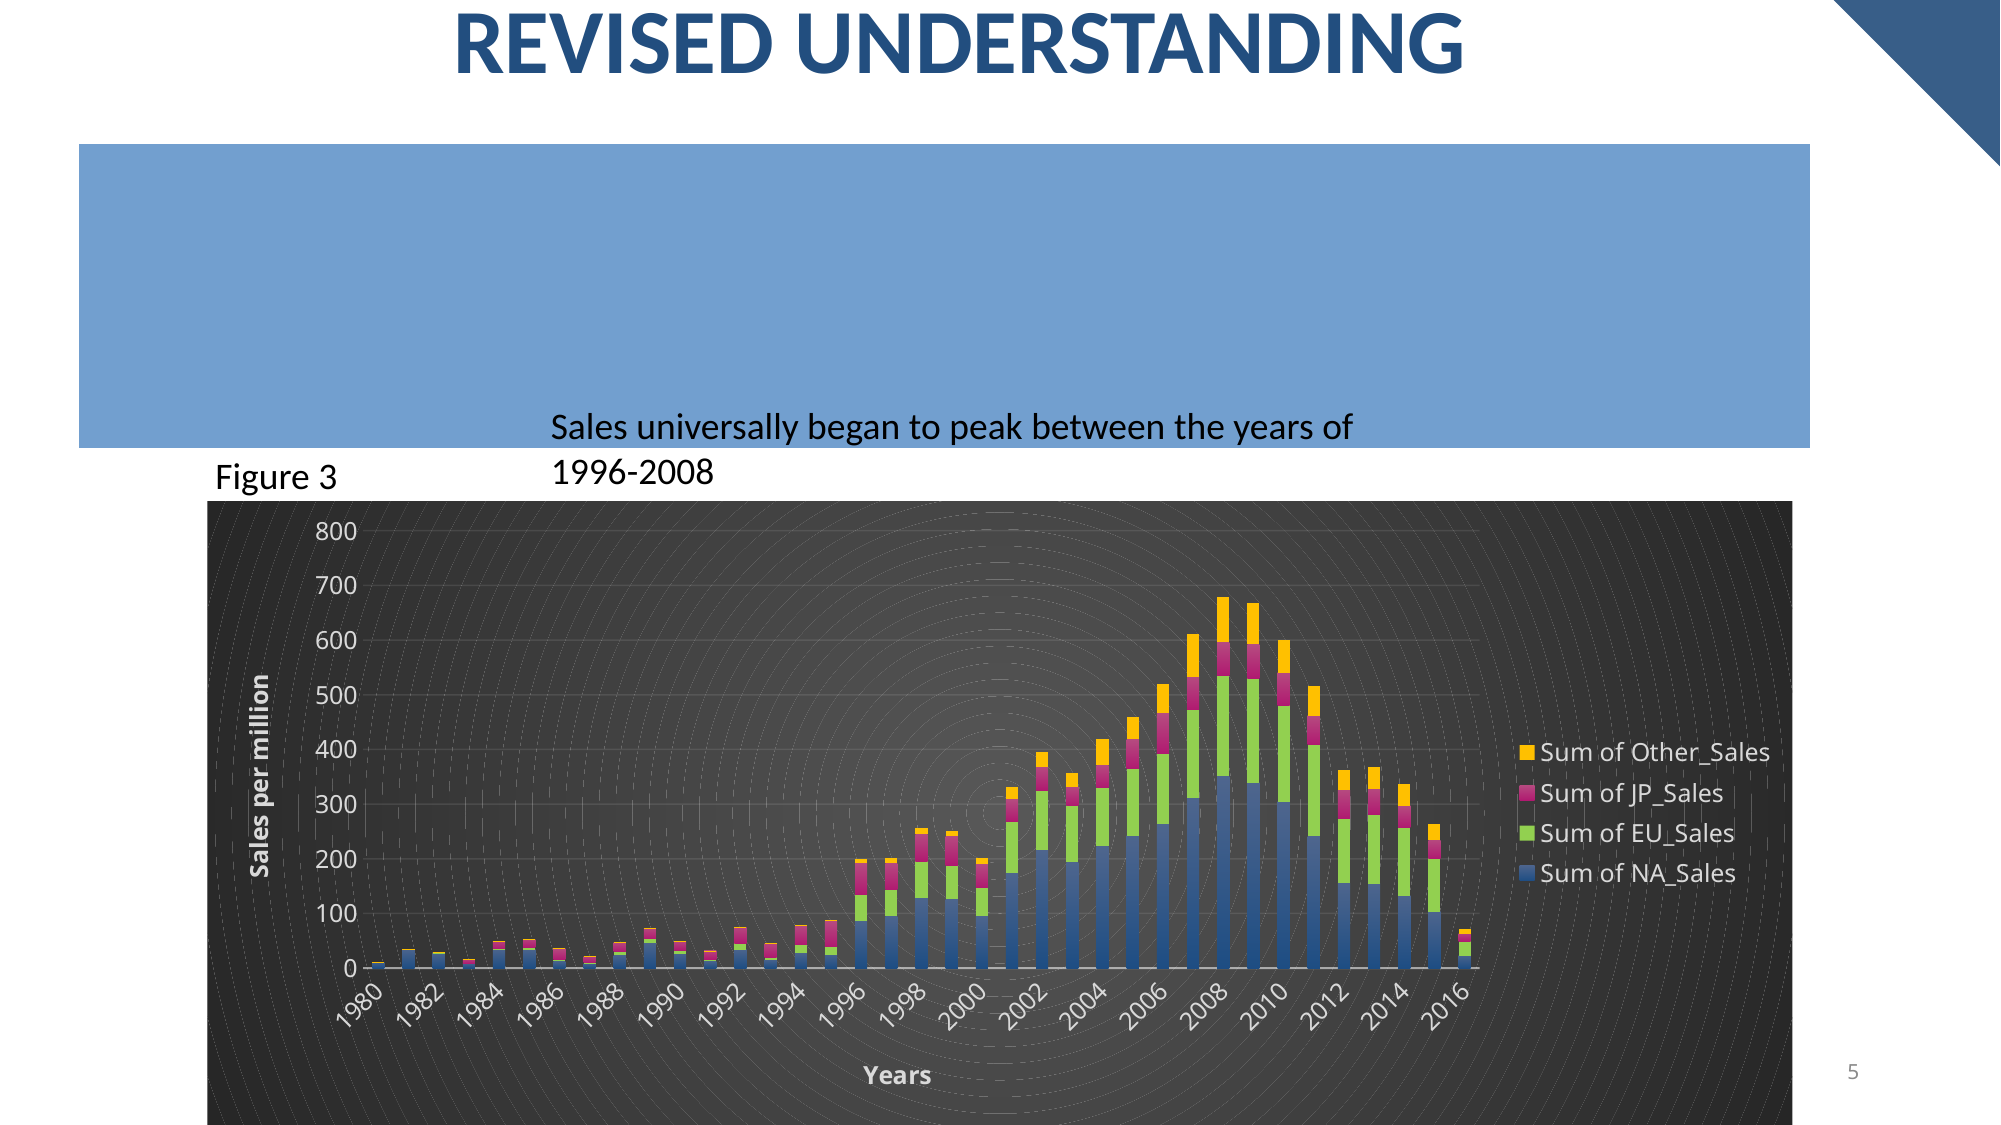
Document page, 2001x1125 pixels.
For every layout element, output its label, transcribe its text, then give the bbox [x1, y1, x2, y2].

text_box Figure 3 [200, 444, 414, 505]
chart [207, 501, 1793, 1125]
title Revised Understanding [189, 0, 1731, 211]
text_box Sales universally began to peak between the years of 1996-2008 [536, 394, 1398, 500]
slide_number 5 [1799, 1042, 1875, 1103]
